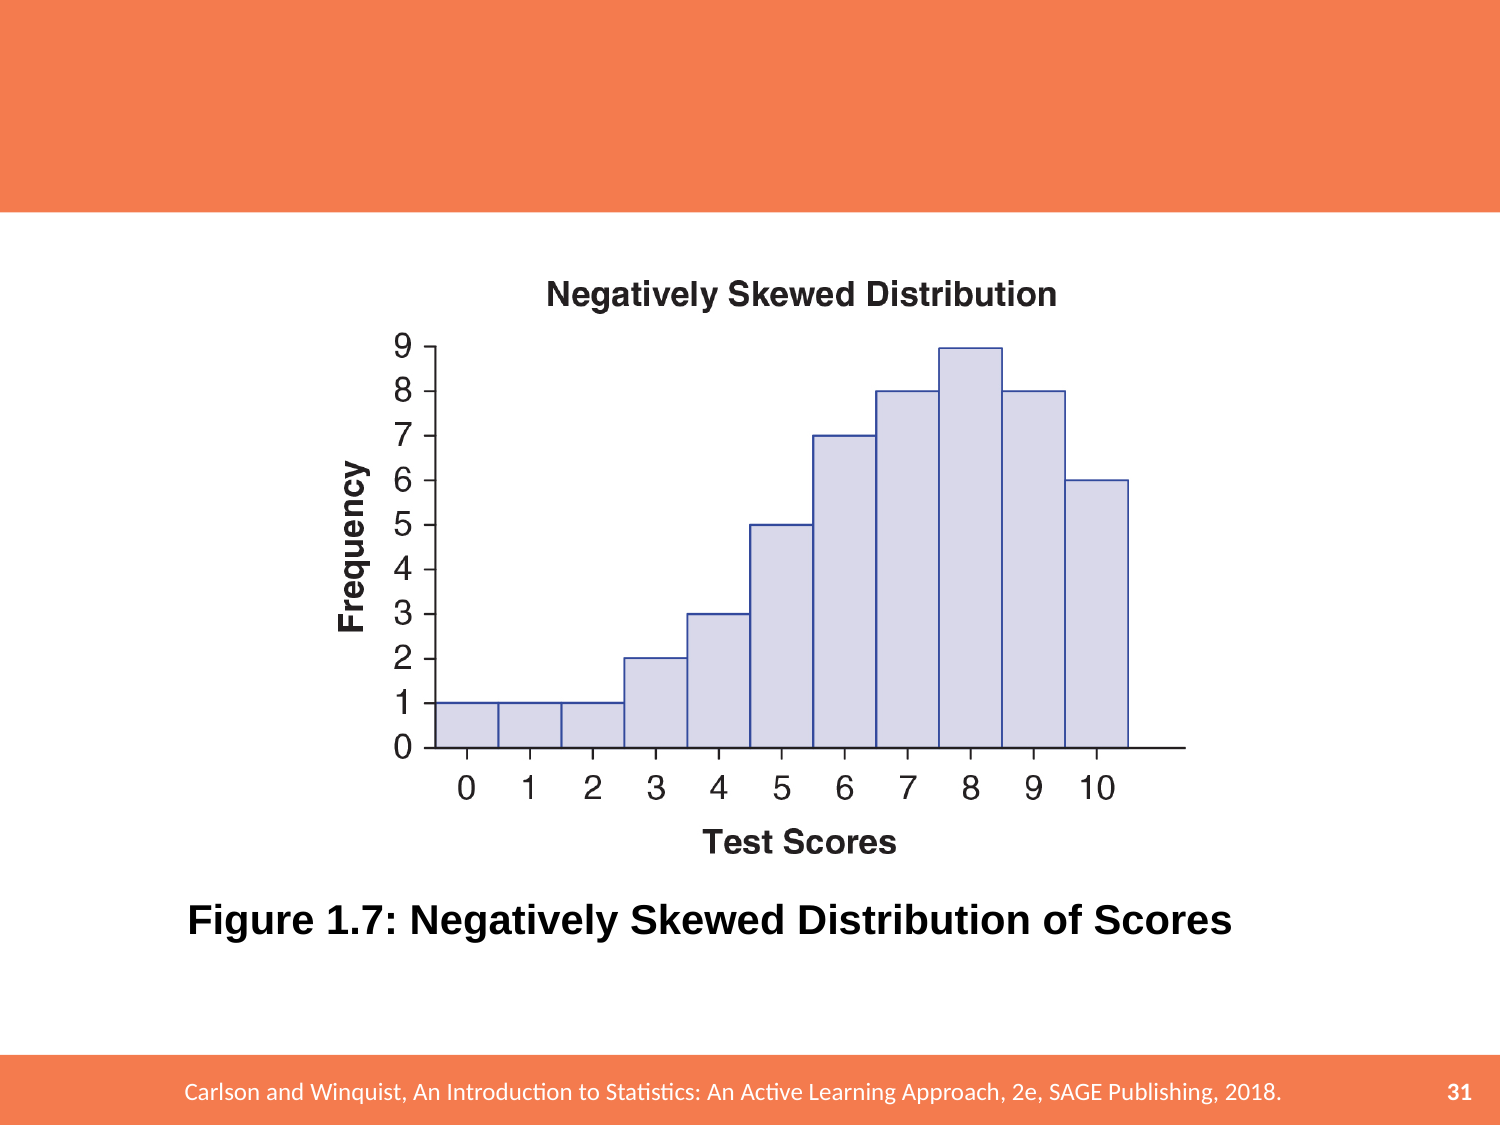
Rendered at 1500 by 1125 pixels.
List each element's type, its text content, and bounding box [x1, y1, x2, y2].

title Figure 1.7: Negatively Skewed Distribution of Scores [91, 875, 1330, 950]
slide_number 31 [1387, 1060, 1488, 1120]
footer Carlson and Winquist, An Introduction to Statistics: An Active Learning Approach, 2e, SAGE Publishing, 2018. [150, 1060, 1325, 1121]
picture [338, 280, 1186, 854]
